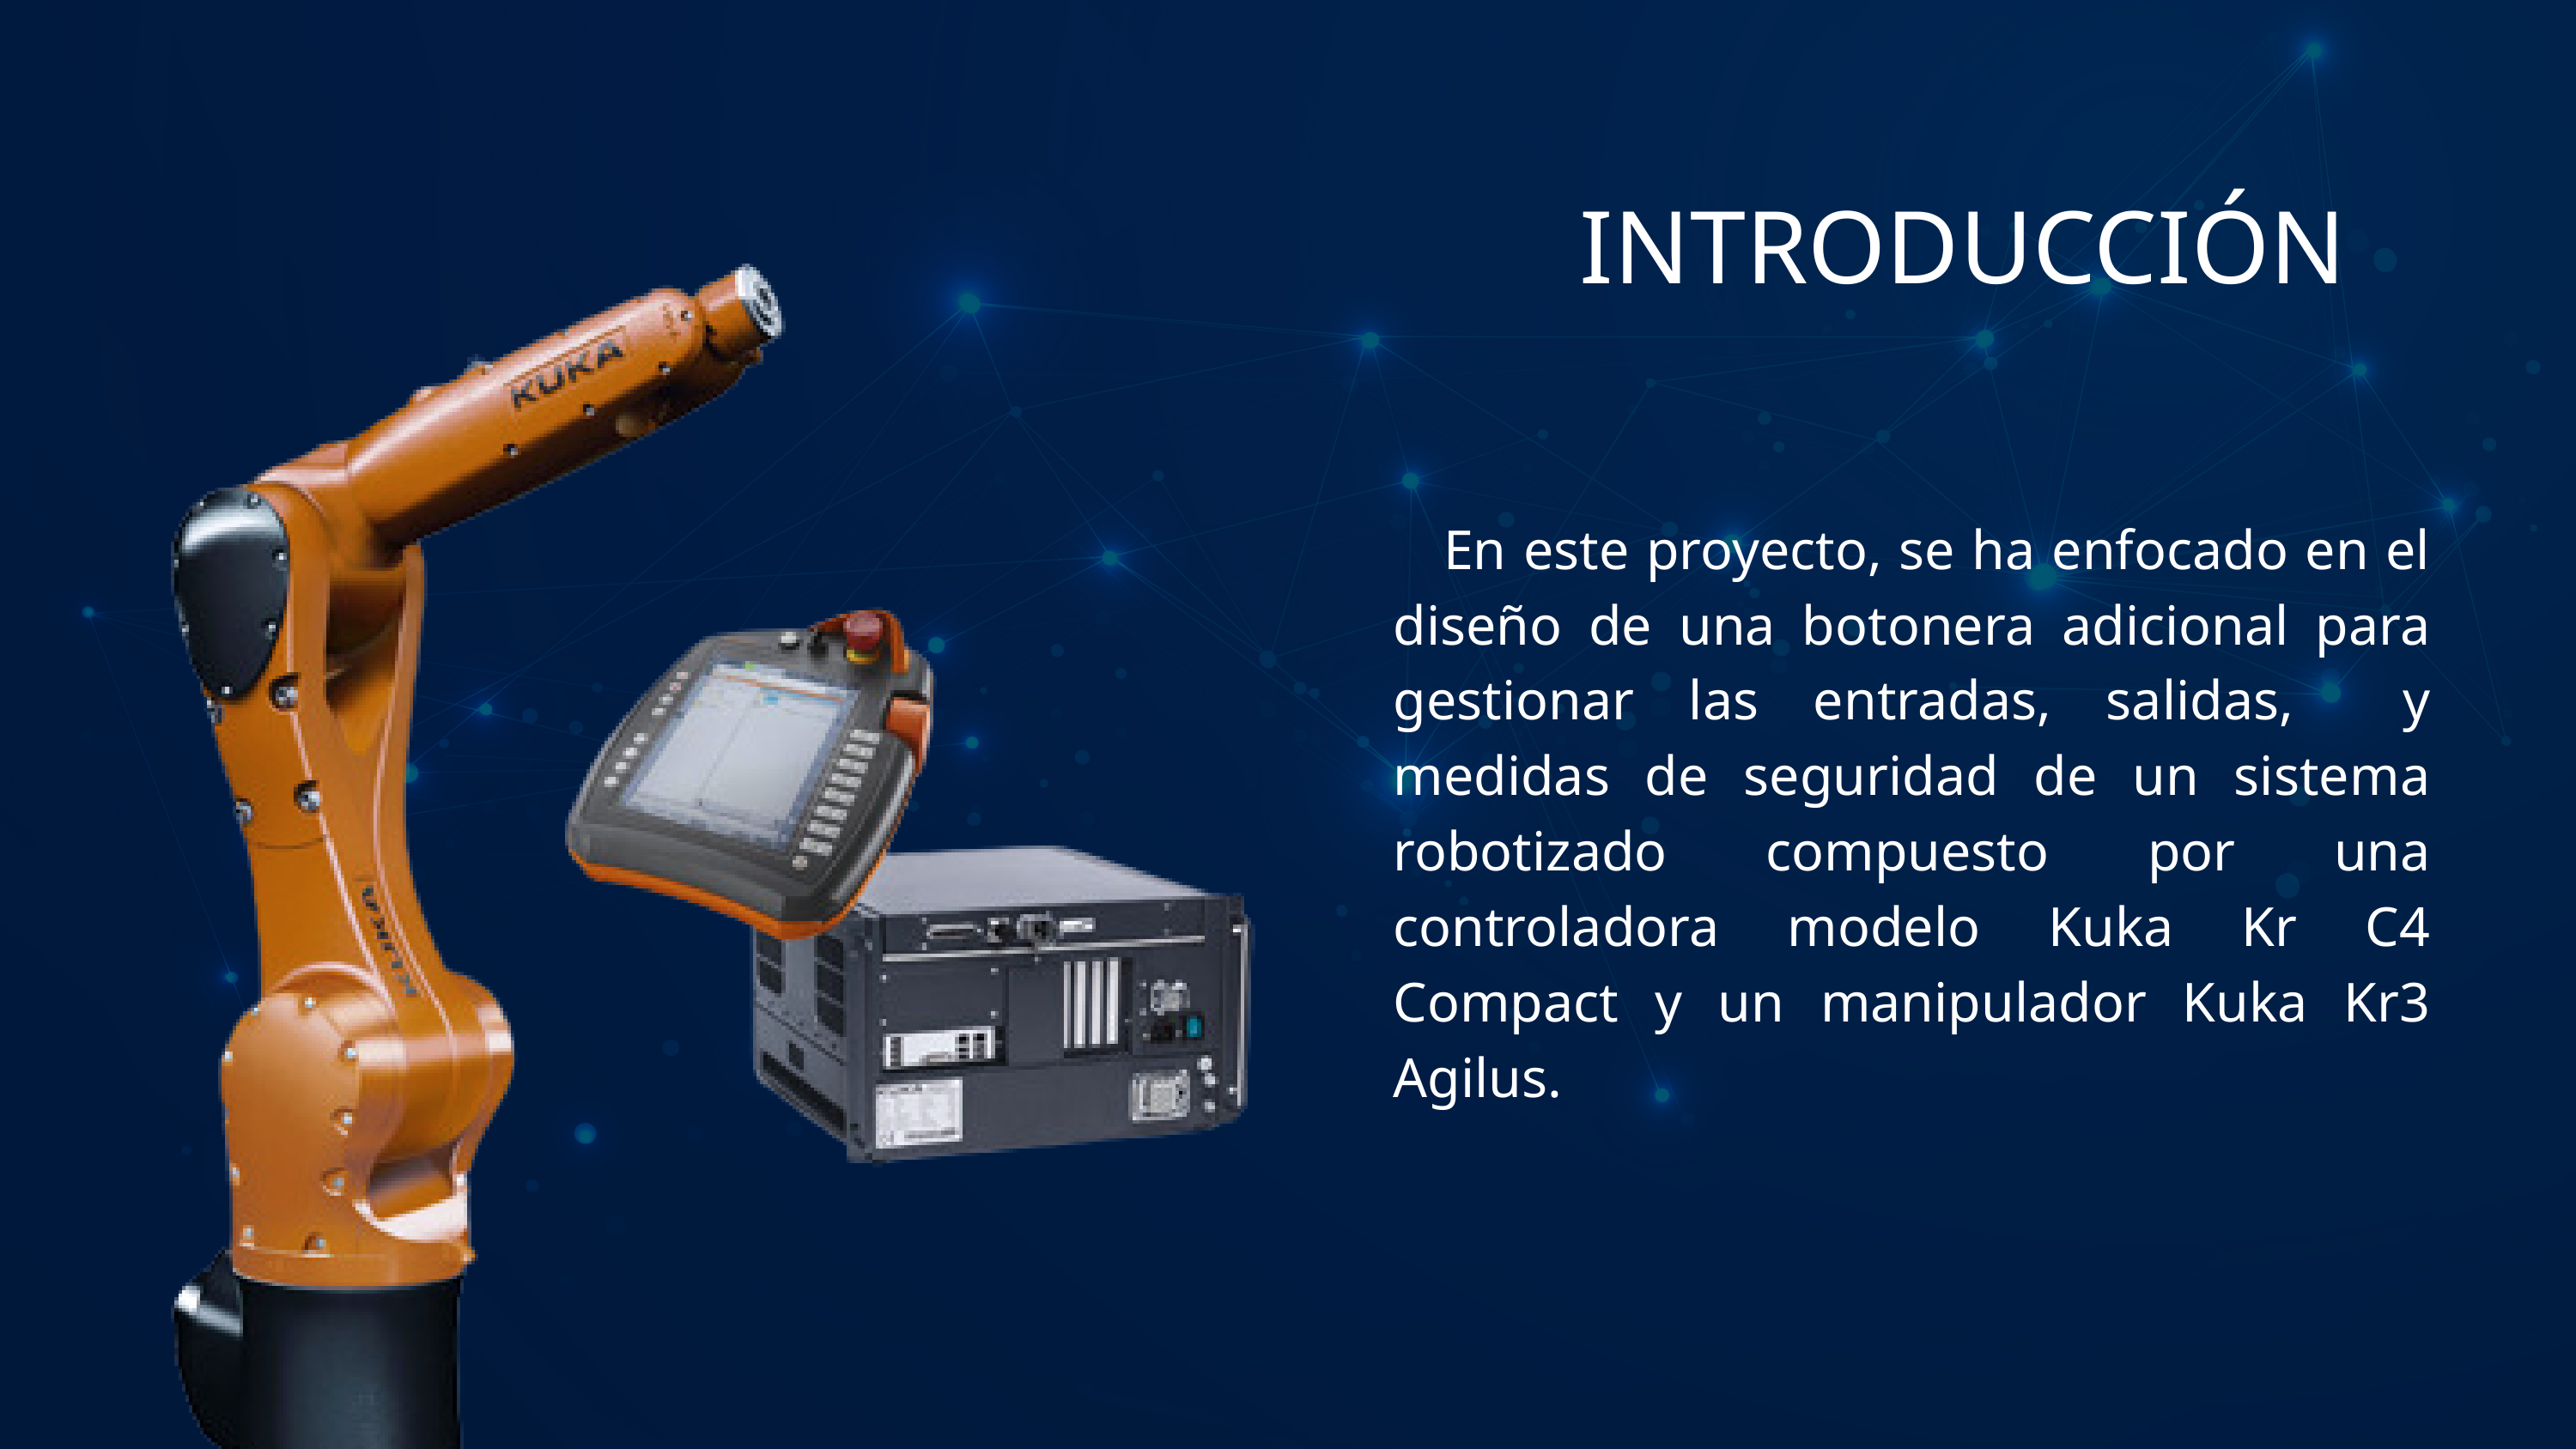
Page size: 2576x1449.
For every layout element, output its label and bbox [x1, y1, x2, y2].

text_box [0, 0, 2576, 1449]
